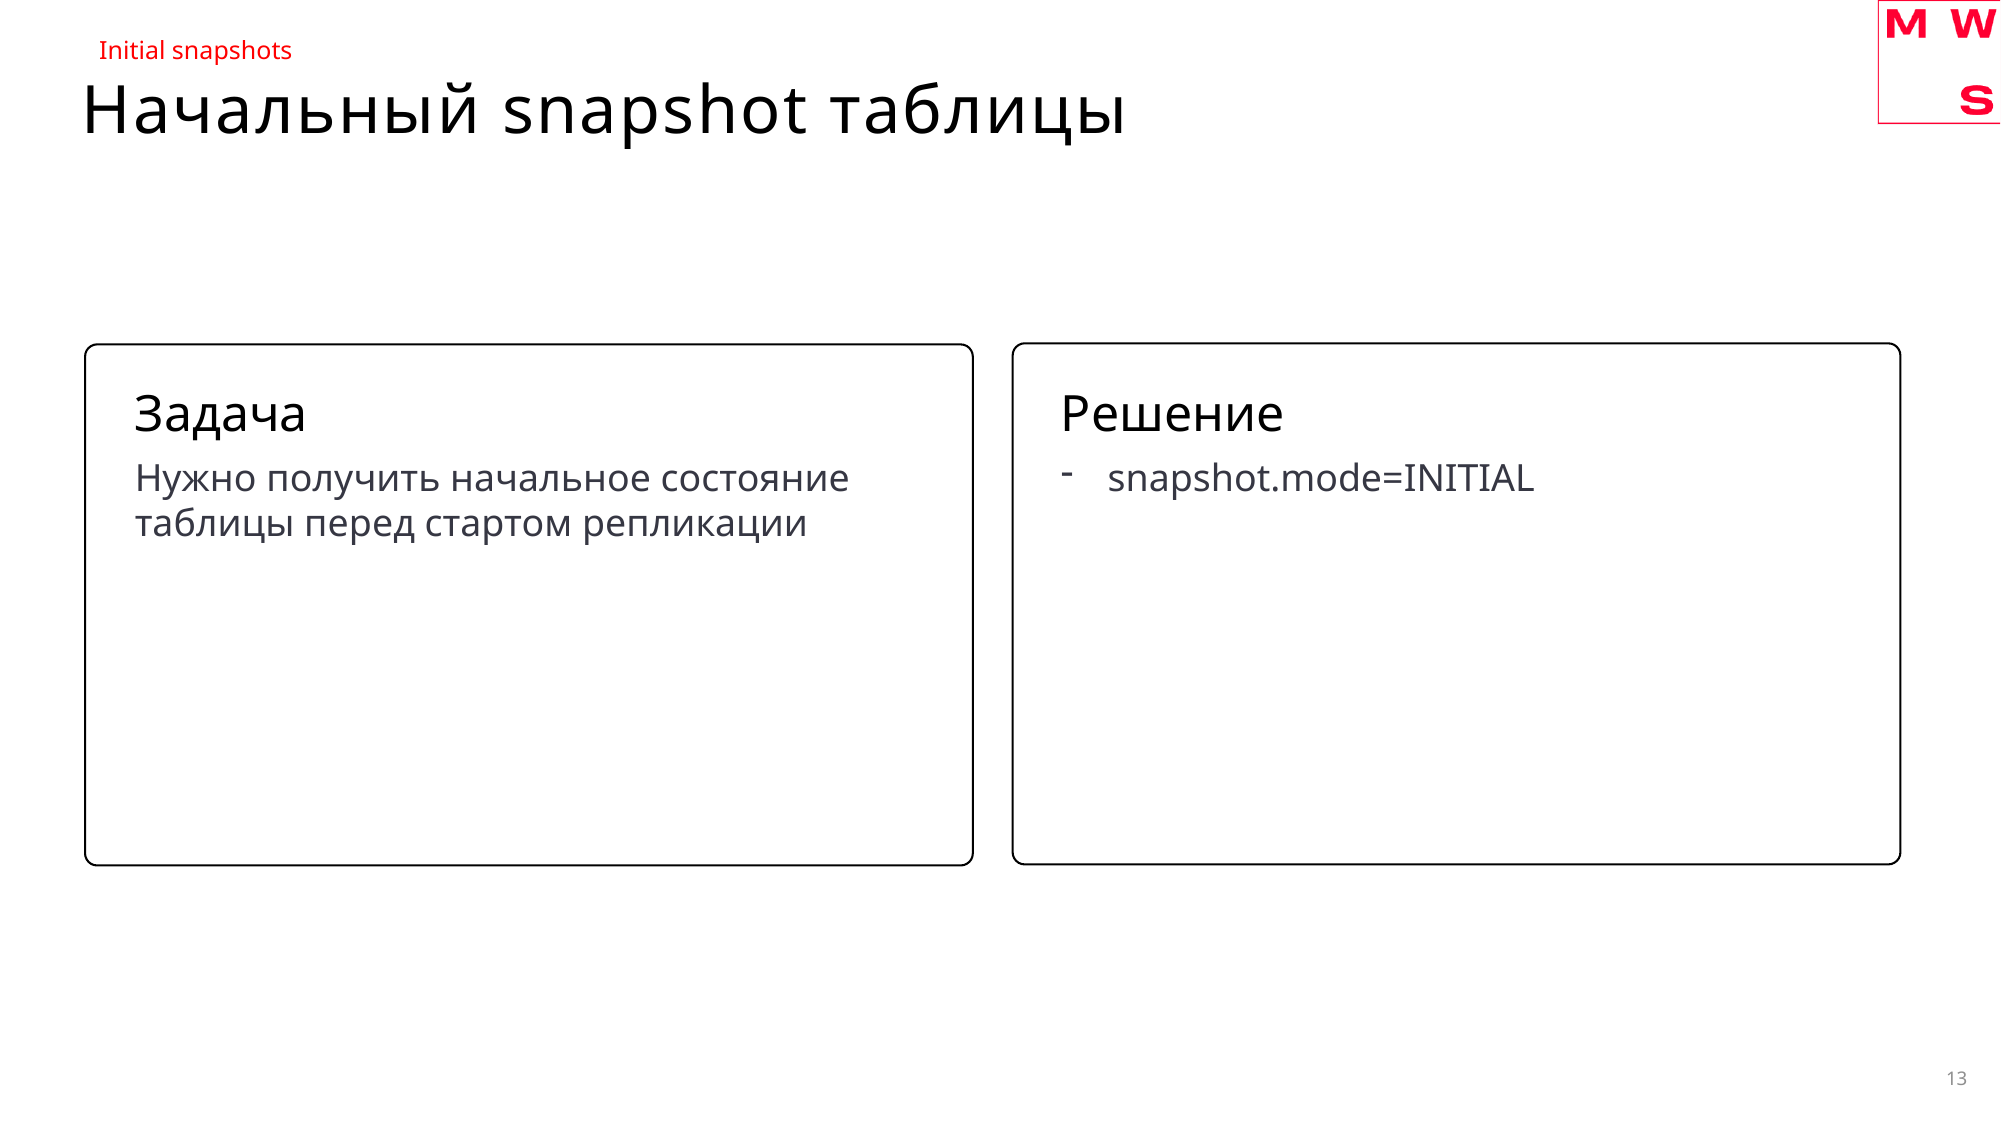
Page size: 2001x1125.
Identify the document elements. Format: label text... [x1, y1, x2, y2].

list snapshot.mode=INITIAL [1060, 453, 1852, 876]
title Начальный snapshot таблицы [81, 75, 1847, 135]
list Решение [1060, 392, 1674, 442]
slide_number 13 [1882, 1067, 1968, 1097]
list Нужно получить начальное состояние таблицы перед стартом репликации [134, 453, 926, 876]
text_box [1010, 341, 1903, 867]
text_box Initial snapshots [83, 26, 1849, 75]
list Задача [134, 392, 748, 442]
text_box [82, 342, 975, 868]
picture [1876, 0, 2001, 125]
